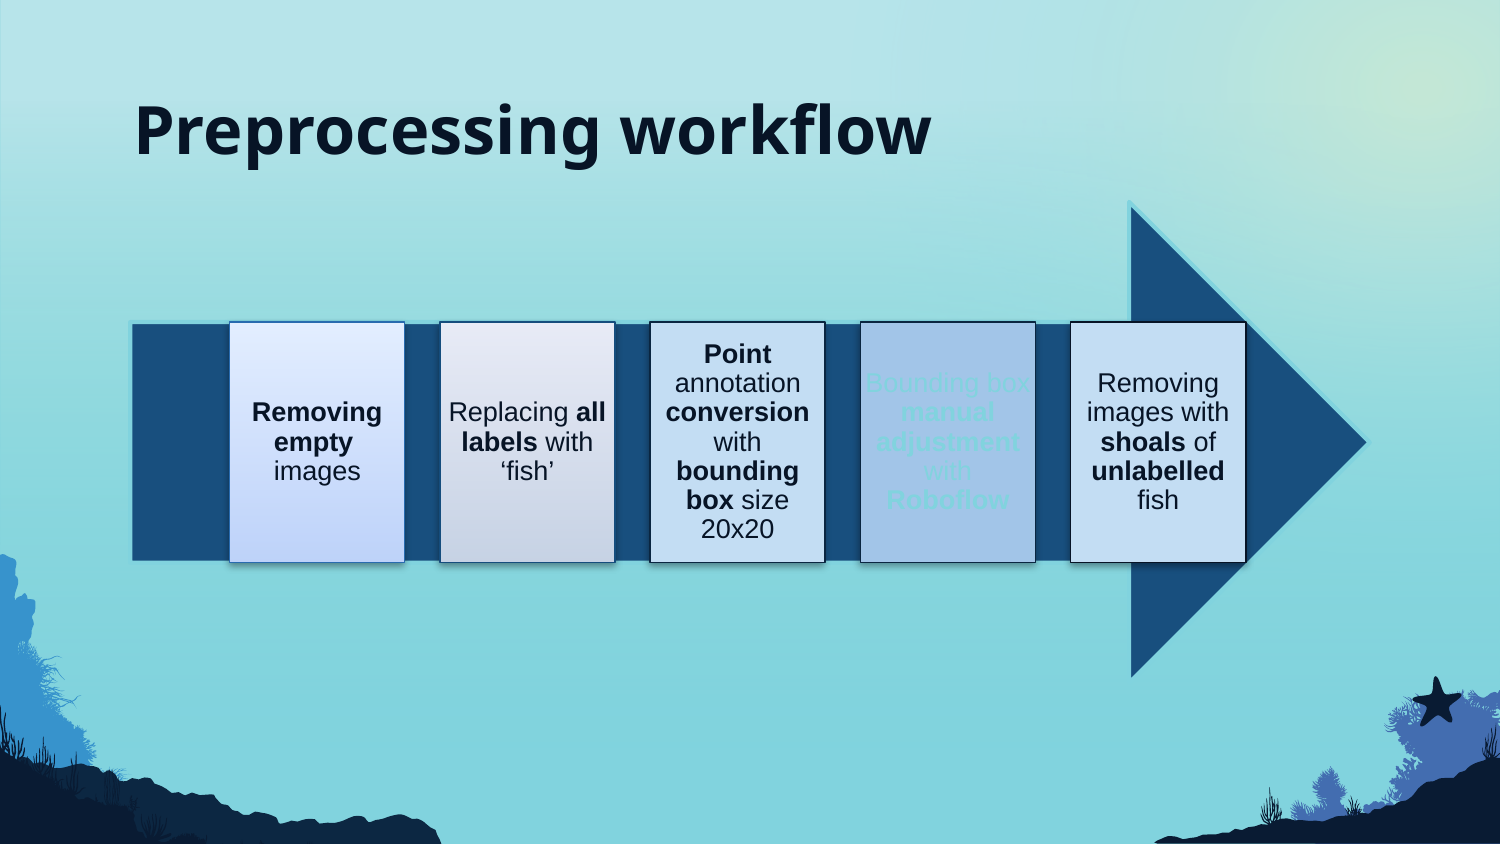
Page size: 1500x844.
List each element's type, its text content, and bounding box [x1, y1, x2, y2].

title Preprocessing workflow [118, 72, 1382, 167]
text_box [129, 185, 1370, 700]
